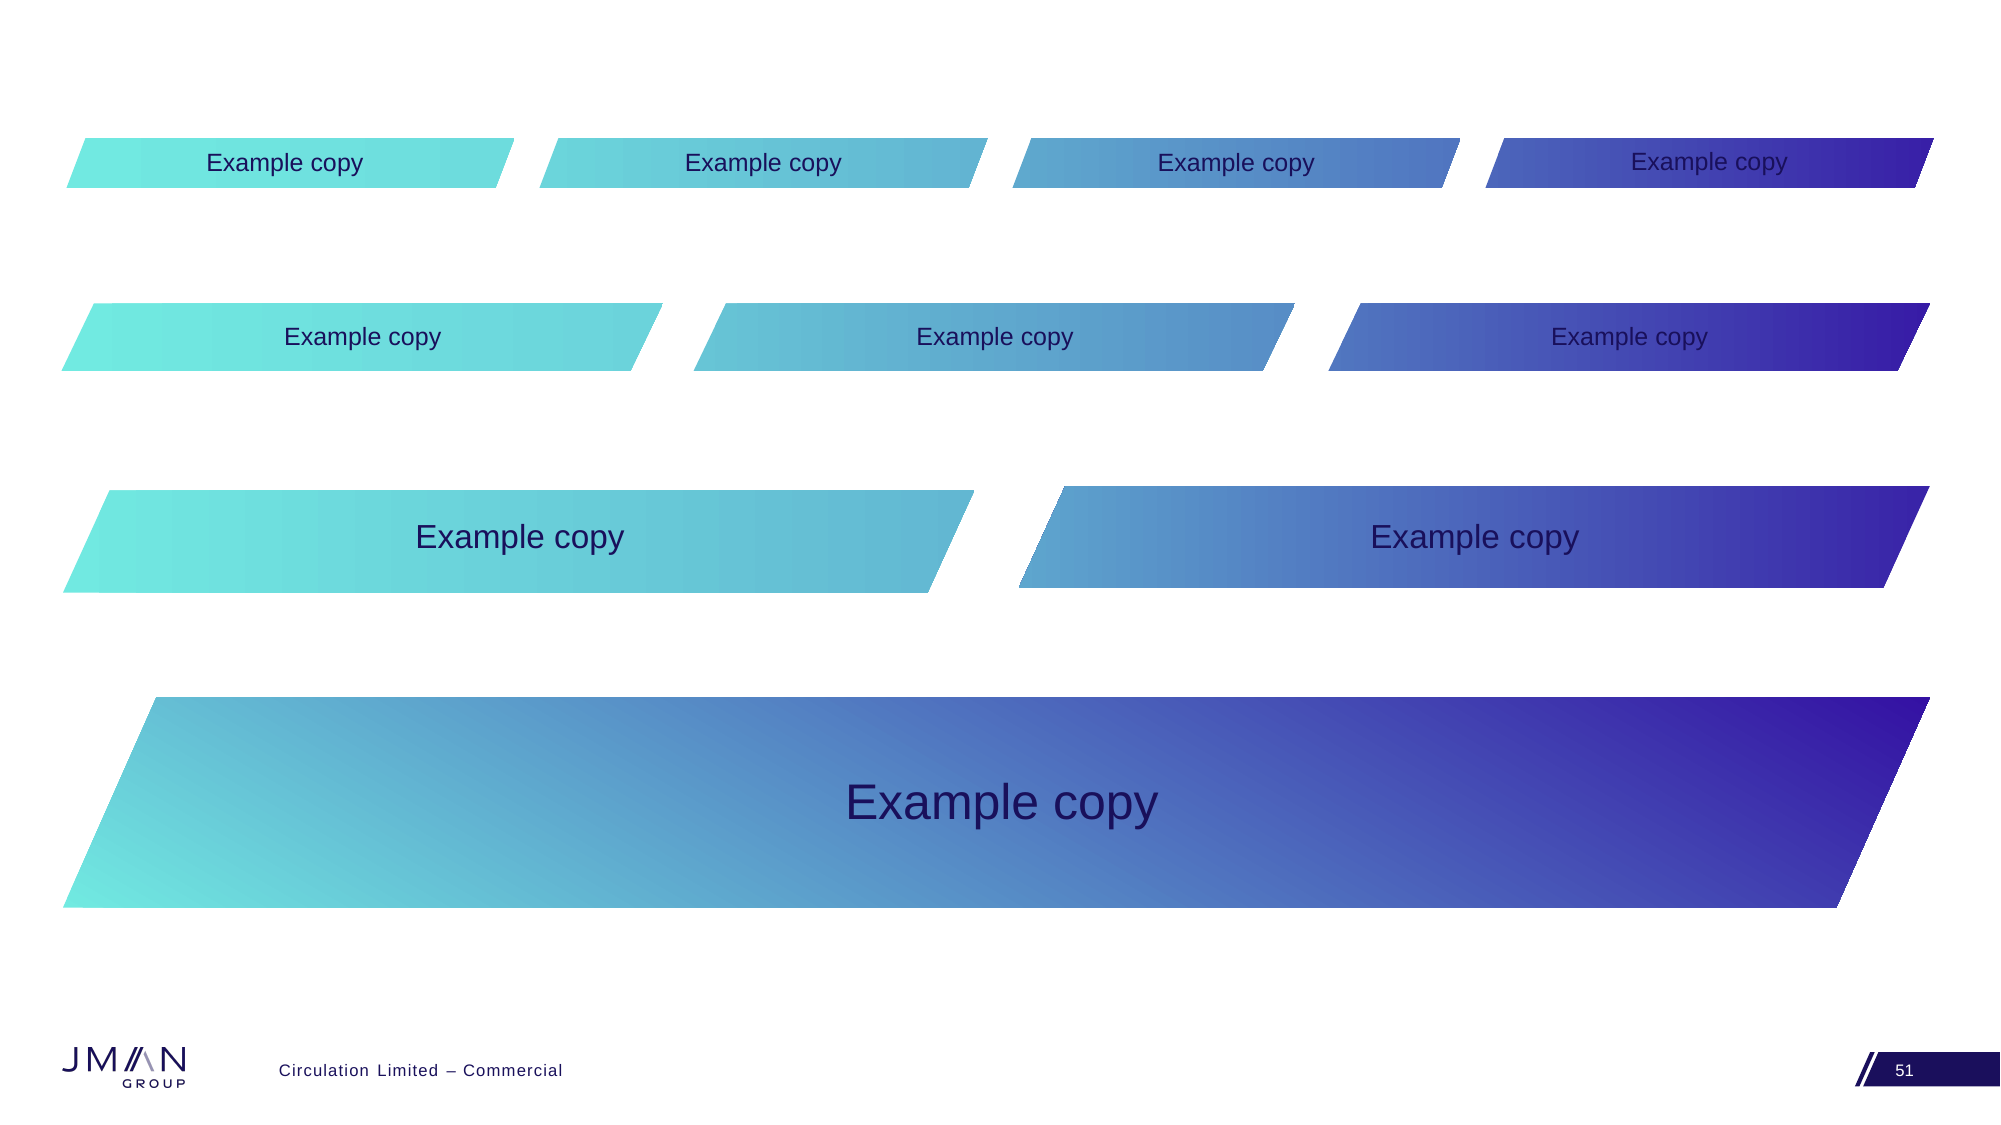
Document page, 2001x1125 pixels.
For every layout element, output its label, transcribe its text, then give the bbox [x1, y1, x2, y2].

text_box Example copy [1329, 303, 1930, 371]
text_box [537, 180, 970, 190]
text_box Example copy [63, 137, 507, 189]
text_box [557, 136, 990, 145]
text_box Example copy [1014, 137, 1459, 189]
picture [62, 1047, 185, 1088]
text_box [1030, 136, 1463, 146]
text_box [1010, 180, 1443, 190]
text_box [61, 589, 931, 594]
text_box Example copy [1487, 136, 1932, 188]
text_box Example copy [62, 699, 1941, 908]
text_box [84, 136, 517, 161]
text_box Example copy [541, 137, 986, 189]
text_box Example copy [62, 303, 663, 371]
text_box Example copy [695, 303, 1296, 371]
text_box Example copy [1013, 486, 1937, 589]
text_box [1483, 180, 1916, 190]
text_box [691, 365, 1264, 373]
text_box Example copy [62, 486, 978, 589]
